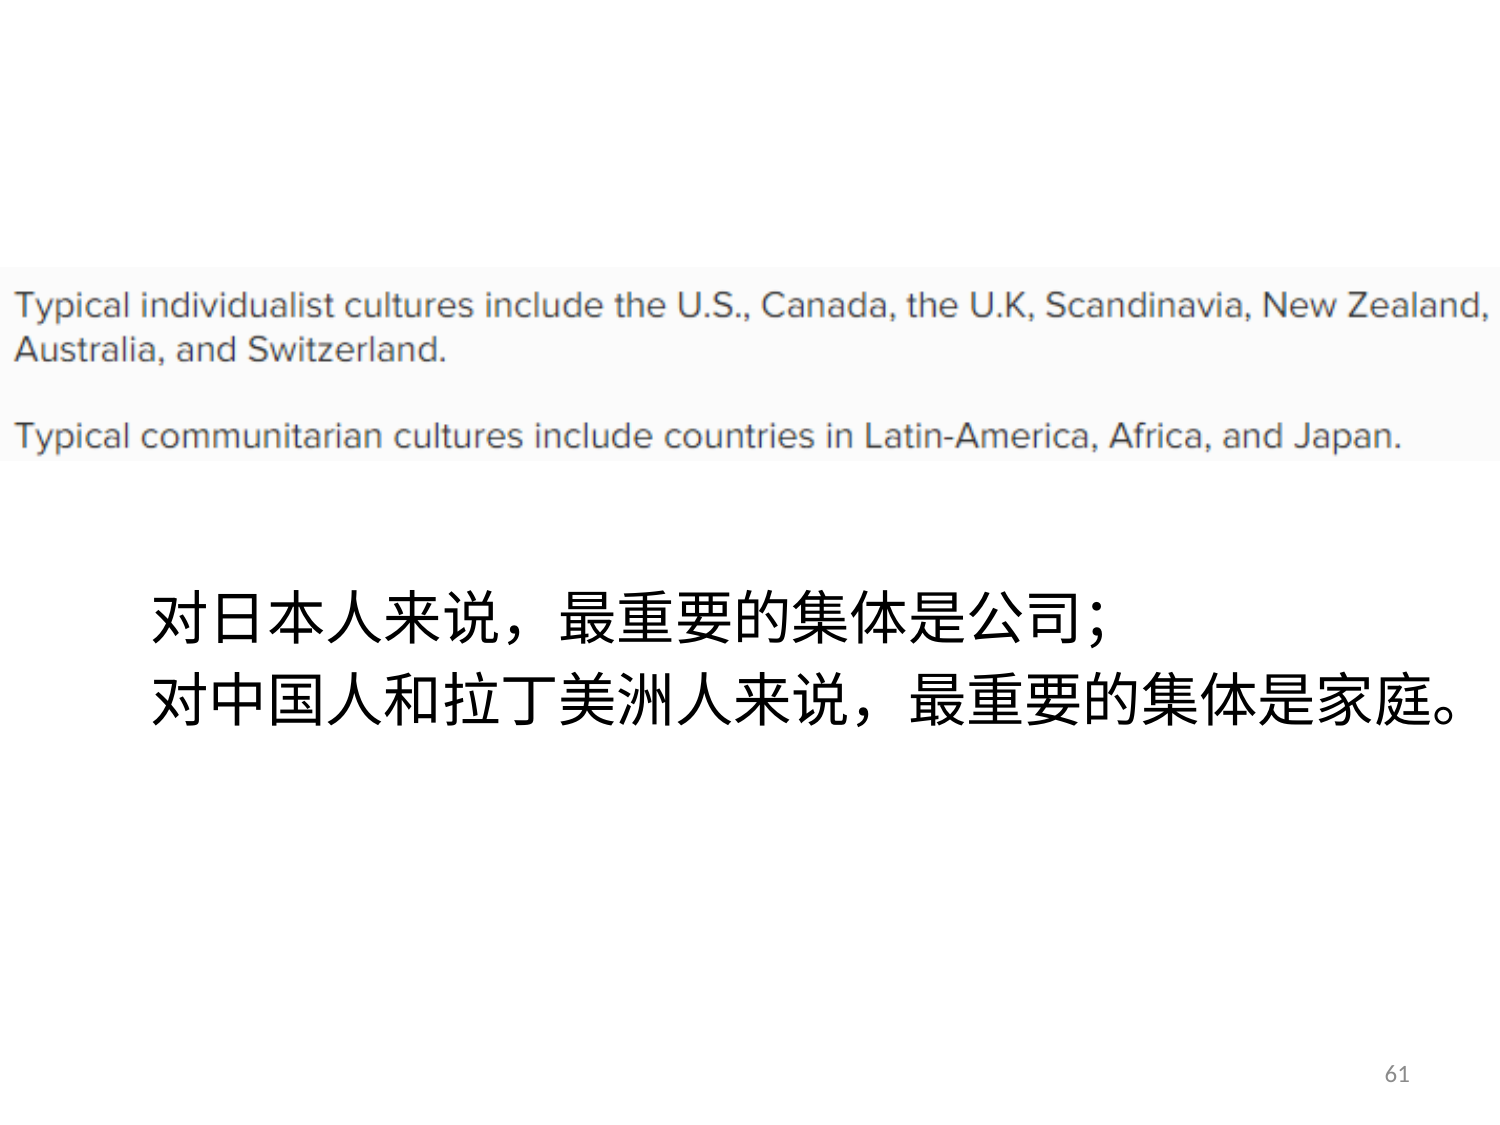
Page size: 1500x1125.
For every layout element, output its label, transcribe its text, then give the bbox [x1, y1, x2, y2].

slide_number 61 [1074, 1042, 1425, 1103]
picture [0, 266, 1500, 461]
list 对日本人来说，最重要的集体是公司； 对中国人和拉丁美洲人来说，最重要的集体是家庭。 [135, 574, 1500, 1005]
